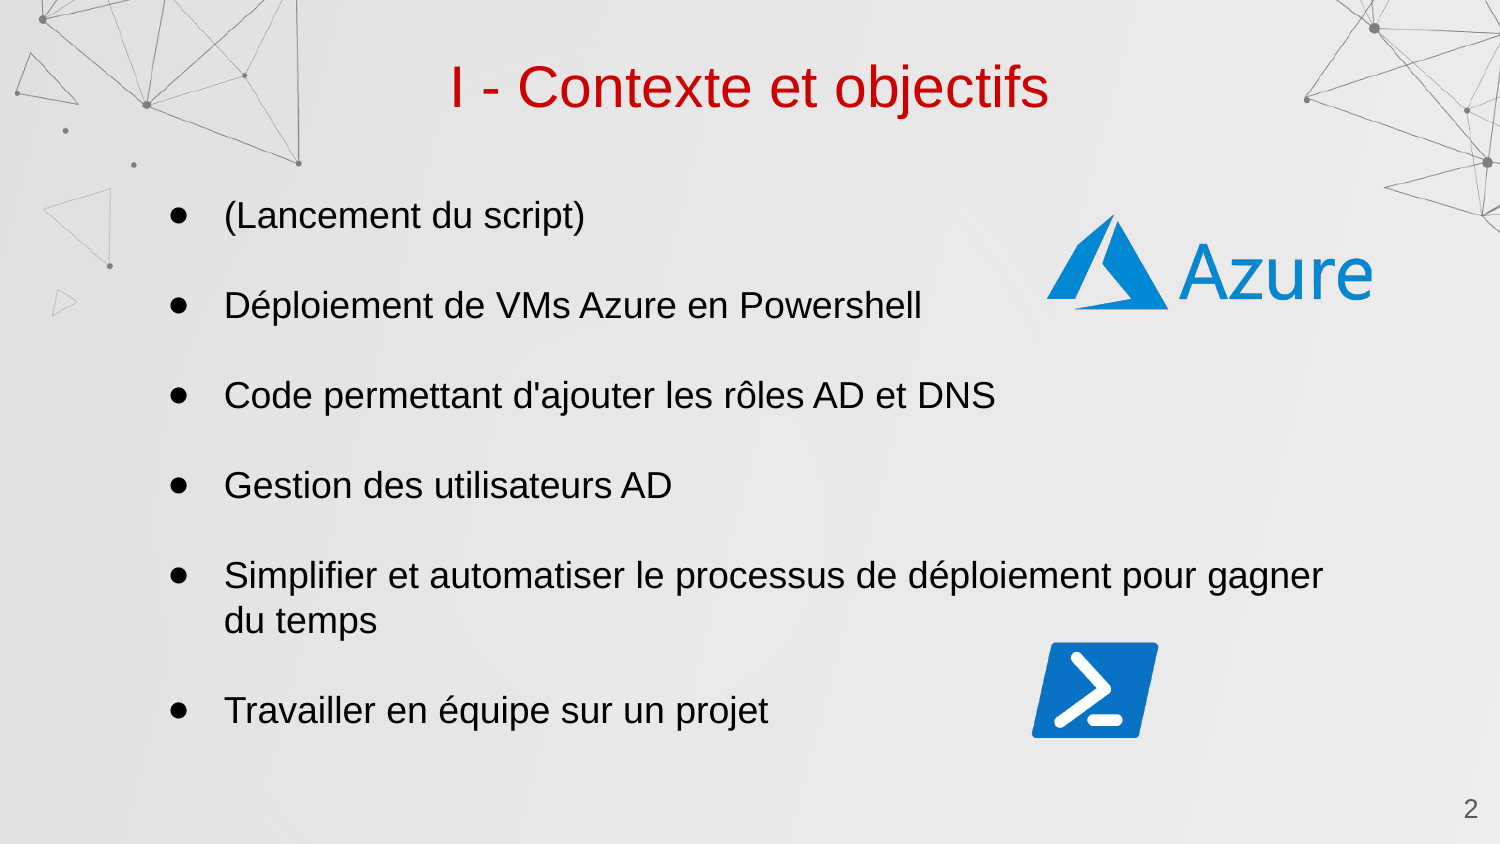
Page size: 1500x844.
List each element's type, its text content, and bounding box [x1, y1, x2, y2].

title I - Contexte et objectifs [424, 64, 1076, 135]
text_box (Lancement du script) Déploiement de VMs Azure en Powershell Code permettant d'ajouter les rôles AD et DNS Gestion des utilisateurs AD Simplifier et automatiser le processus de déploiement pour gagner du temps Travailler en équipe sur un projet [133, 175, 1367, 746]
picture [0, 0, 1500, 844]
slide_number ‹#› [1403, 779, 1494, 844]
